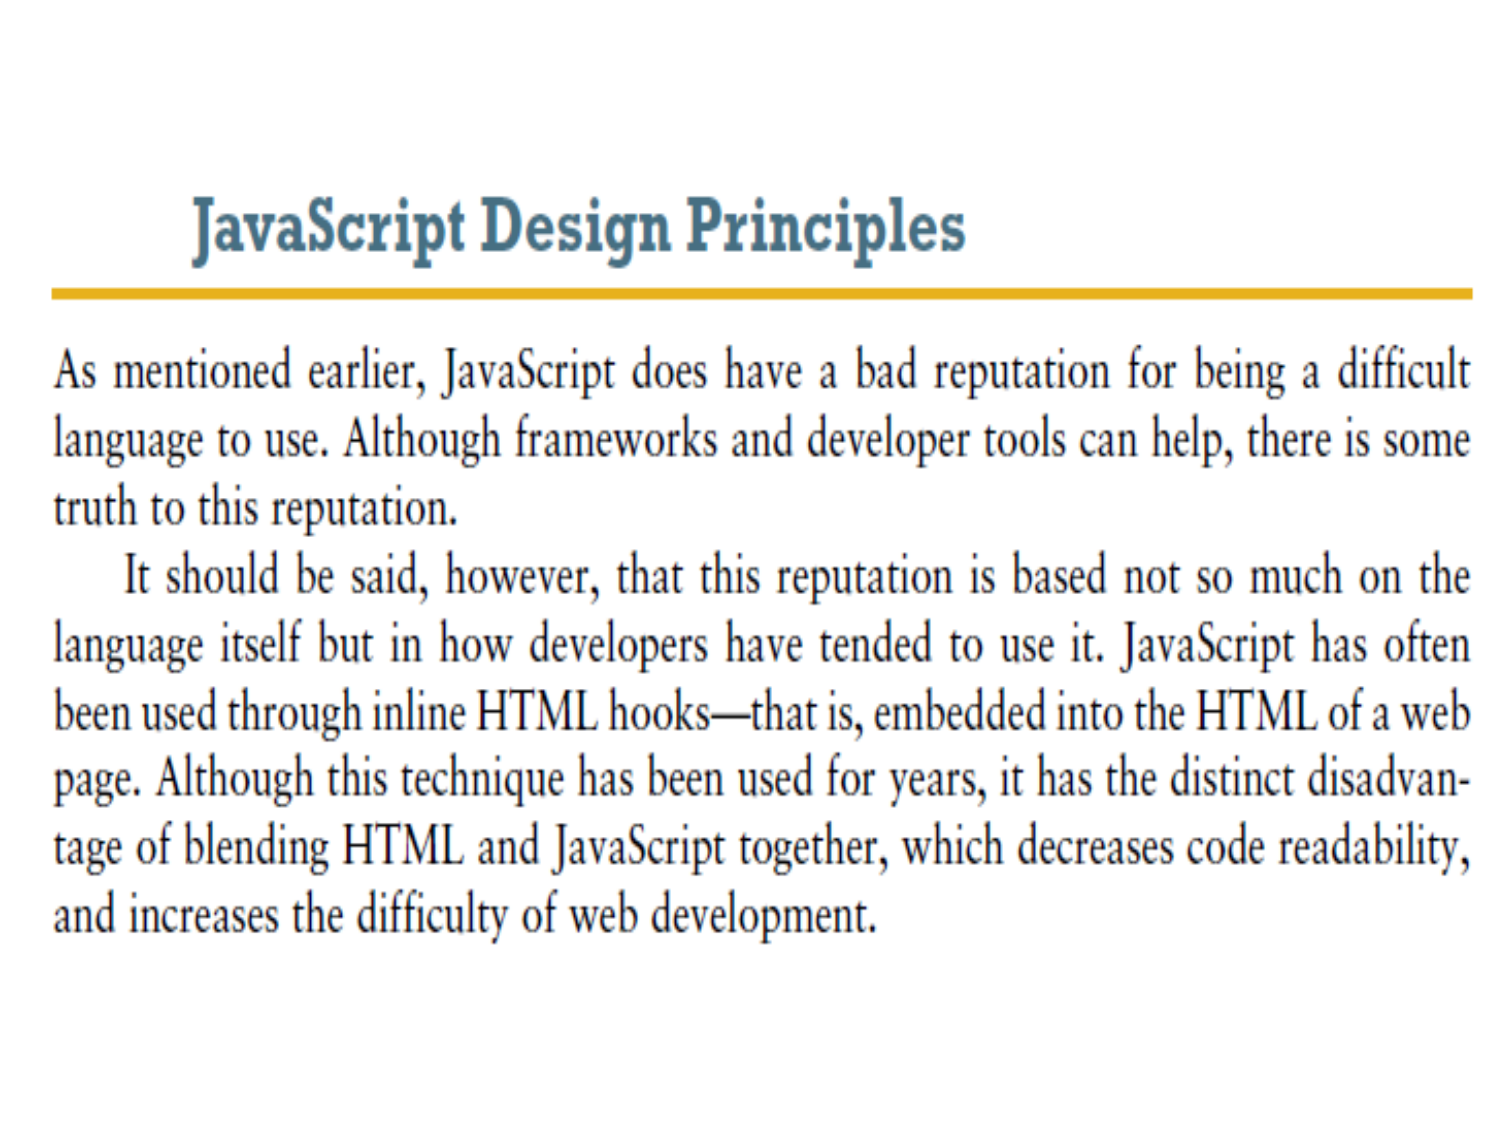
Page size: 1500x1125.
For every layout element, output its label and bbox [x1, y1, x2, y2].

picture [46, 175, 1500, 973]
